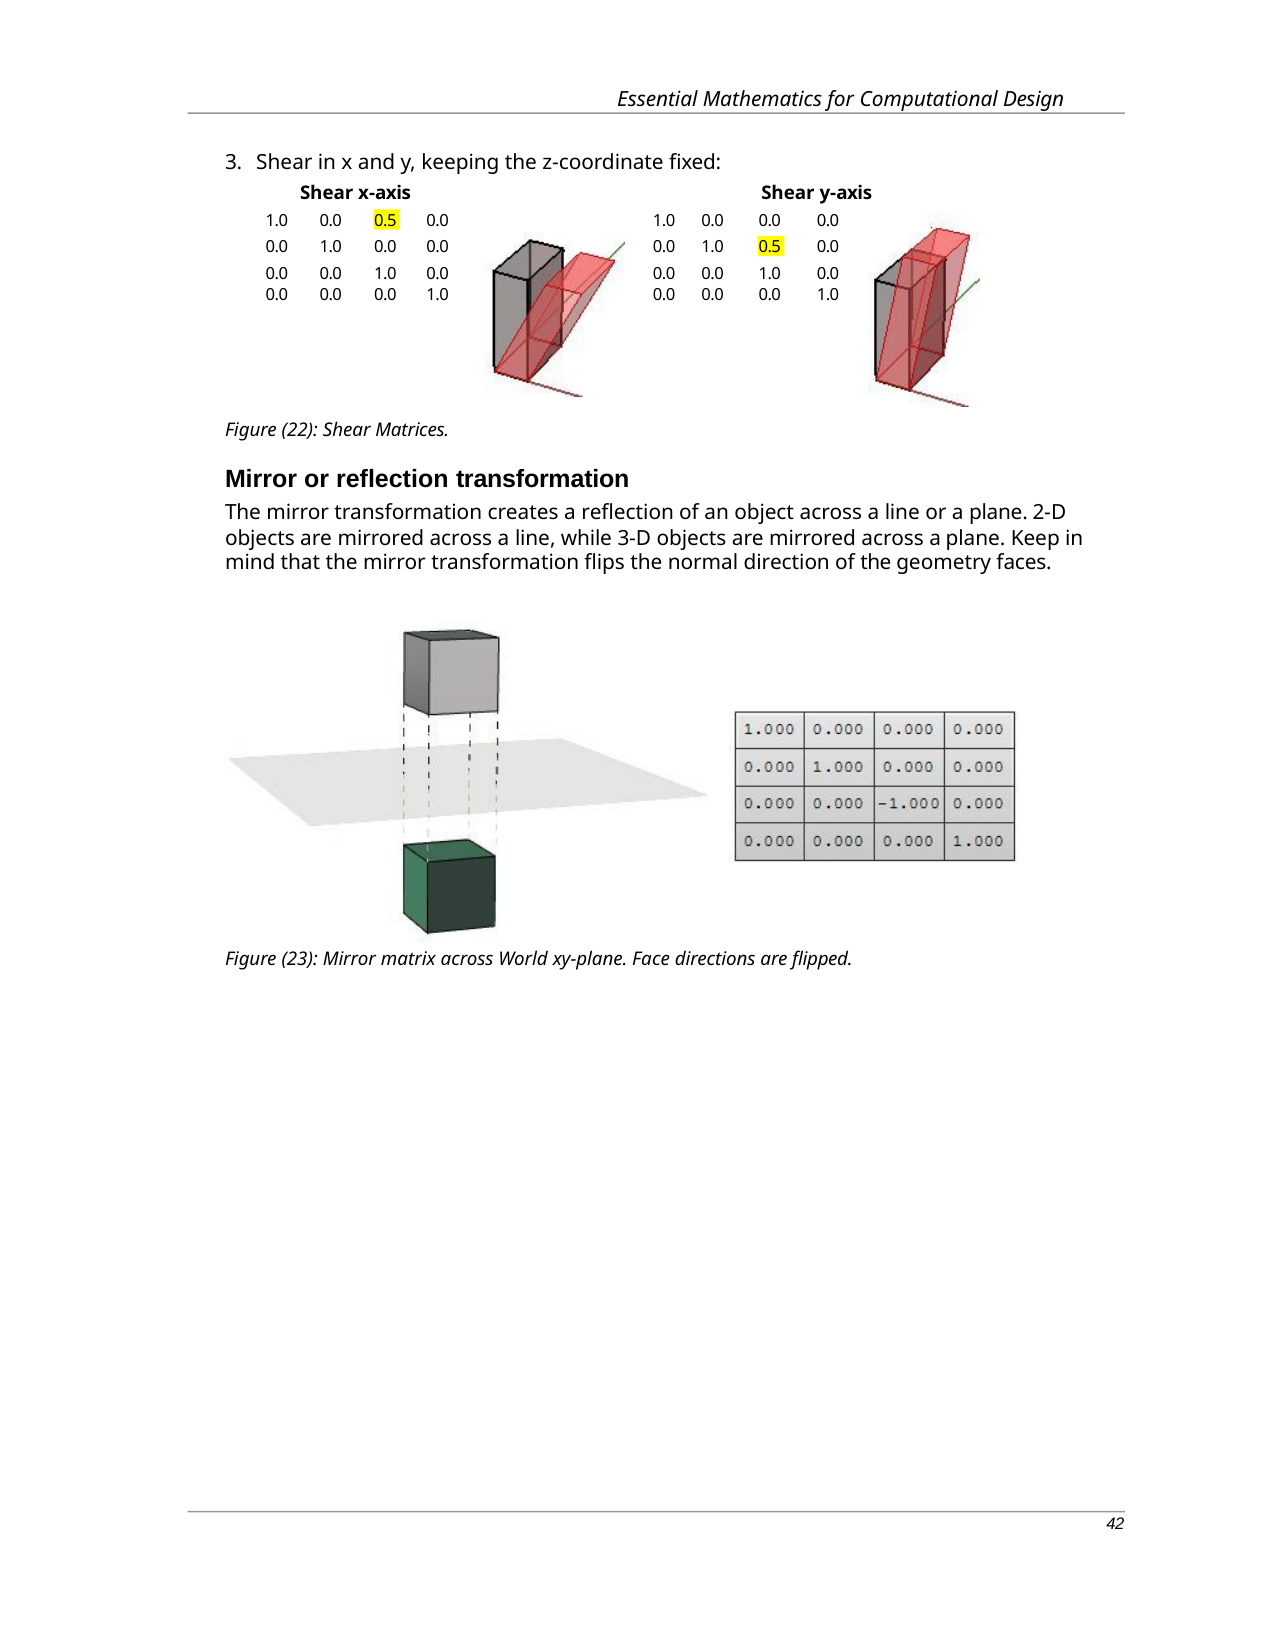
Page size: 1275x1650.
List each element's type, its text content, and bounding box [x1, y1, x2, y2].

table_cell 0.0 [629, 258, 688, 285]
table_cell 0.0 [629, 285, 688, 308]
table_header 0.0 [797, 208, 843, 232]
table_header 0.0 [413, 208, 550, 232]
table_cell 1.0 [742, 258, 797, 285]
table_cell 0.0 [413, 232, 482, 258]
table_cell 0.0 [257, 258, 303, 285]
table_cell 0.0 [303, 285, 358, 308]
table_cell 0.0 [257, 232, 303, 258]
table_cell 0.0 [797, 232, 843, 258]
table_cell 0.0 [688, 258, 742, 285]
table_header 0.0 [742, 208, 797, 232]
table_cell 0.0 [257, 285, 303, 308]
table_header 1.0 [550, 208, 688, 232]
table_cell 0.0 [358, 232, 413, 258]
table_header 1.0 [257, 208, 303, 232]
table_cell 1.0 [413, 285, 479, 308]
slide_number 16 [1100, 1512, 1134, 1650]
text_box Essential Mathematics for Computational Design 3. Shear in x and y, keeping the z-coordinate fixed: Shear x-axis Shear y-axis [222, 83, 1126, 204]
table_cell 1.0 [688, 232, 742, 258]
table_cell 0.0 [303, 258, 358, 285]
picture [484, 232, 626, 397]
table_cell 0.0 [626, 232, 688, 258]
table_cell 1.0 [358, 258, 413, 285]
table_cell 0.0 [742, 285, 797, 308]
text_box Figure (22): Shear Matrices. Mirror or reflection transformation The mirror transformation creates a reflection of an object across a line or a plane. 2-D objects are mirrored across a line, while 3-D objects are mirrored across a plane. Keep in mind that the mirror transformation flips the normal direction of the geometry faces. [222, 415, 1100, 574]
table_cell 1.0 [303, 232, 358, 258]
table_cell 1.0 [797, 285, 843, 308]
text_box Figure (23): Mirror matrix across World xy-plane. Face directions are flipped. [222, 945, 957, 970]
table_cell 0.0 [358, 285, 413, 308]
table_header 0.0 [303, 208, 358, 232]
table_cell 0.5 [742, 232, 797, 258]
picture [227, 621, 1019, 943]
table_cell 0.0 [797, 258, 843, 285]
table_header 0.5 [358, 208, 413, 232]
table_cell 0.0 [688, 285, 742, 308]
table_header 0.0 [688, 208, 742, 232]
table_cell 0.0 [413, 258, 479, 285]
picture [868, 212, 980, 407]
